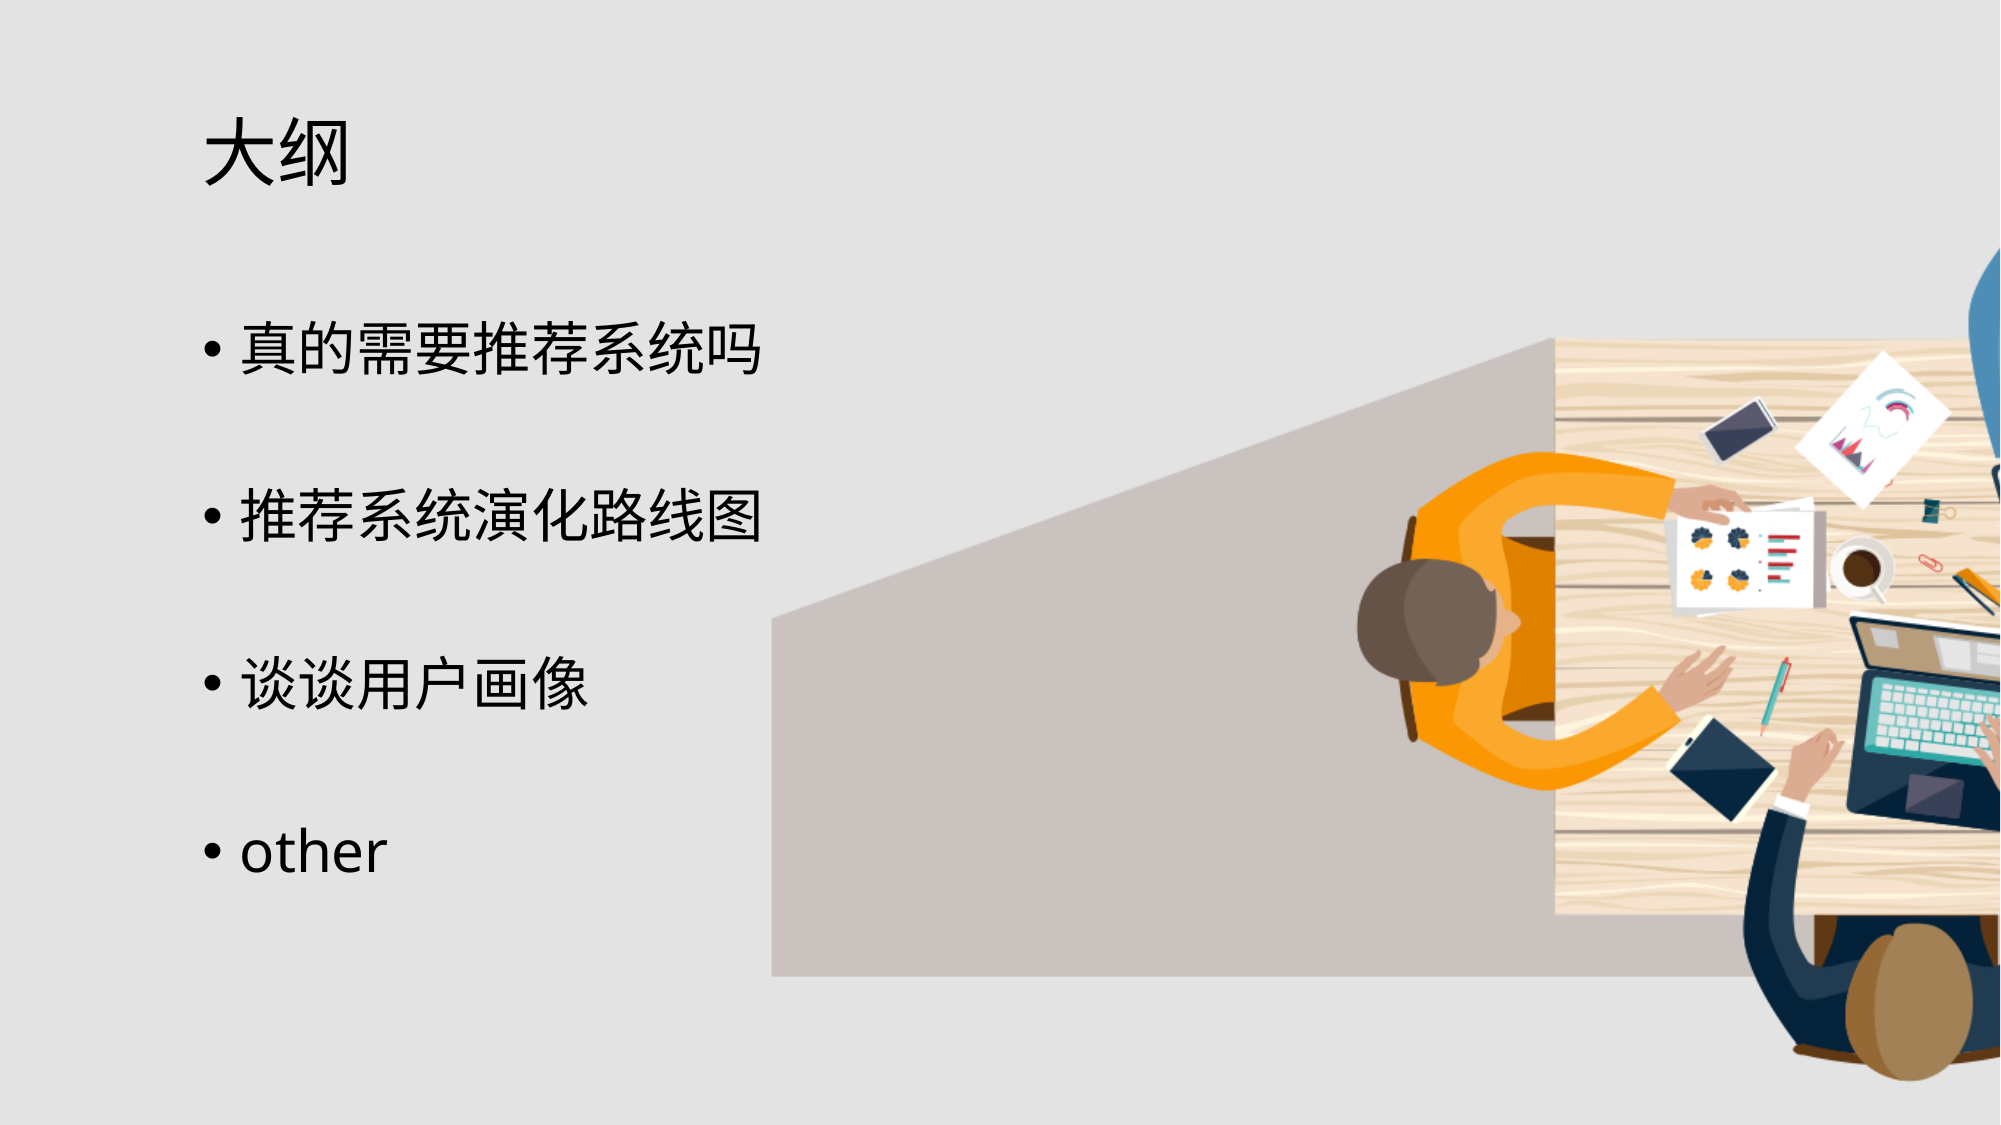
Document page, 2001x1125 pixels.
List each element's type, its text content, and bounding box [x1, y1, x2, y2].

list 真的需要推荐系统吗 推荐系统演化路线图 谈谈用户画像 other [187, 312, 1813, 912]
picture [0, 0, 2001, 1125]
title 大纲 [187, 0, 1813, 312]
